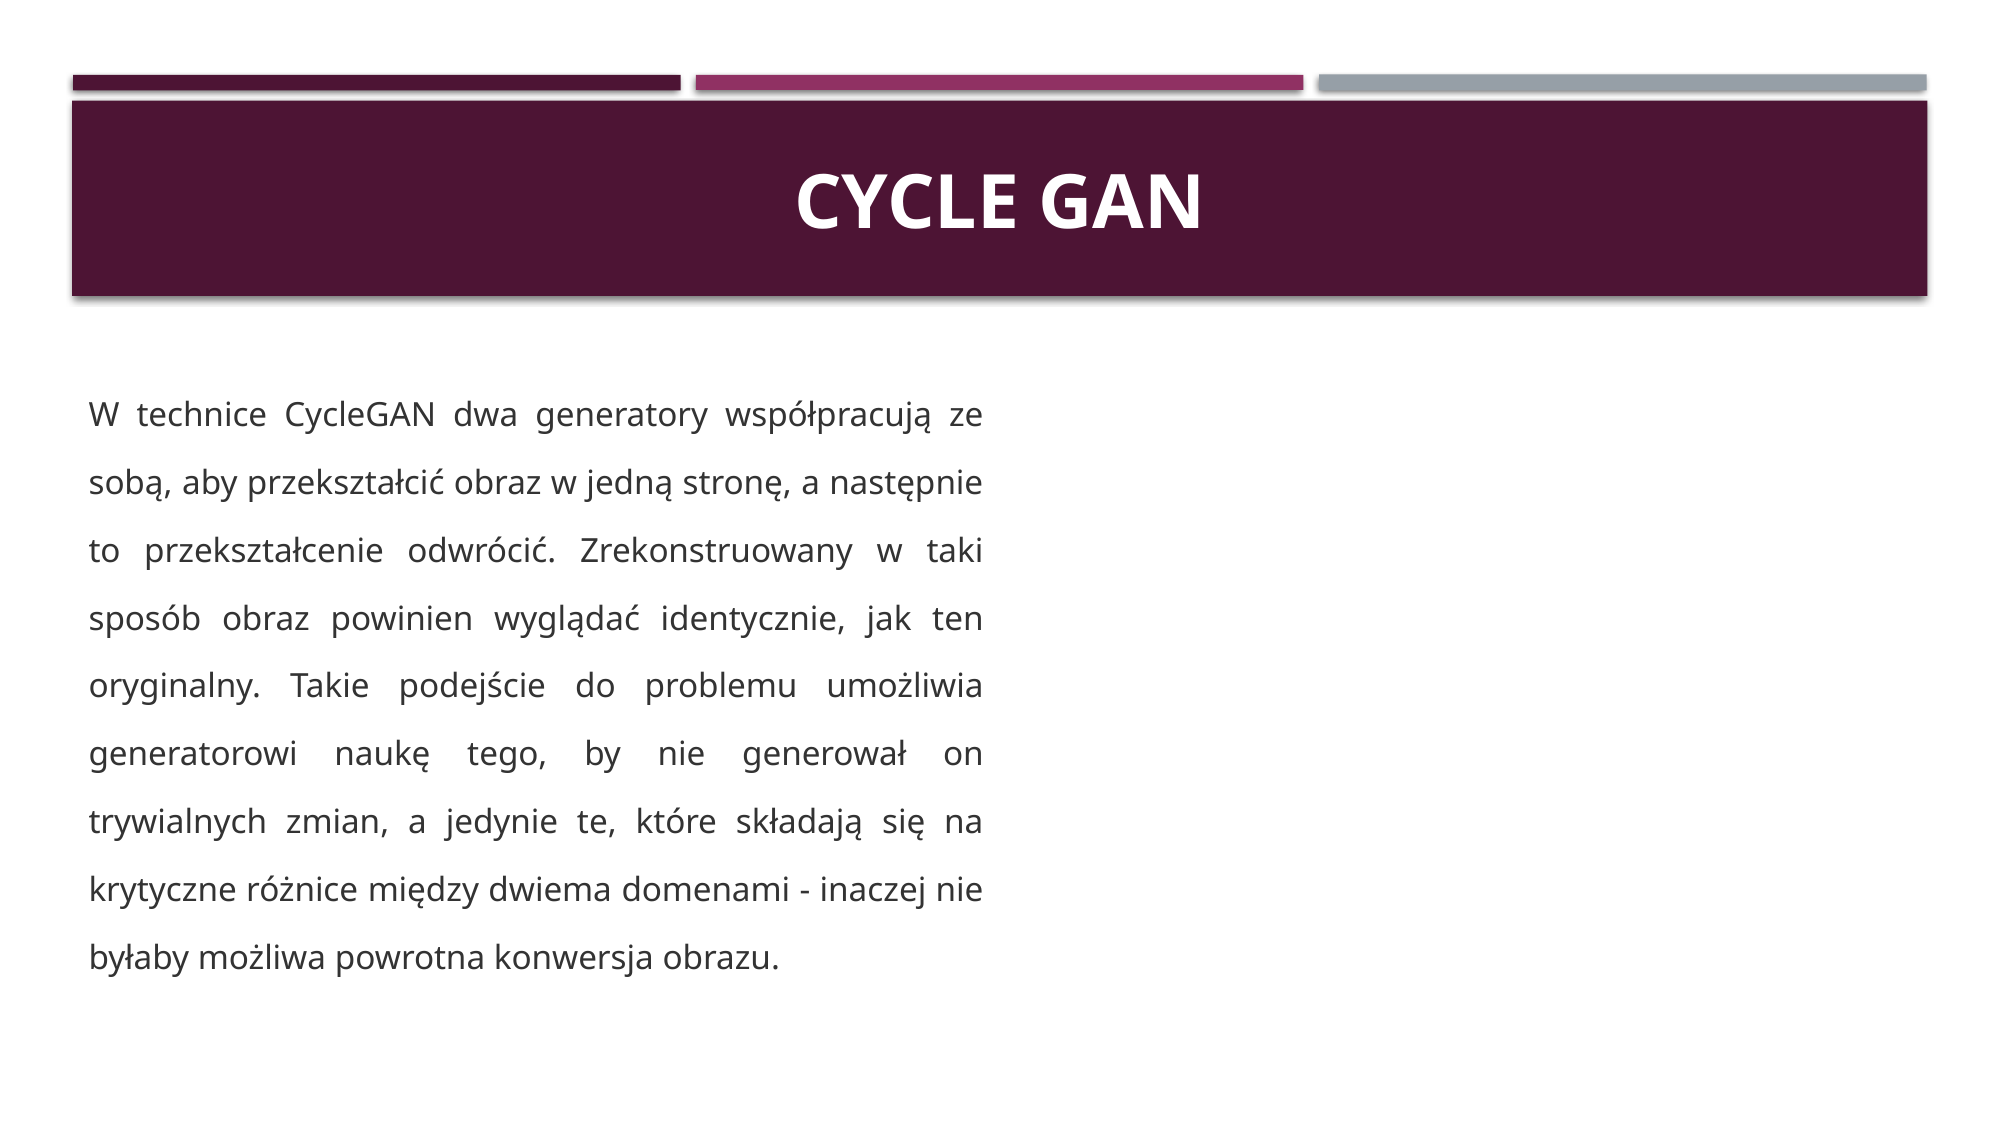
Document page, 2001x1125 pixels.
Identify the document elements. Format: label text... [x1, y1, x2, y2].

title Cycle gan [95, 115, 1905, 282]
list W technice CycleGAN dwa generatory współpracują ze sobą, aby przekształcić obraz w jedną stronę, a następnie to przekształcenie odwrócić. Zrekonstruowany w taki sposób obraz powinien wyglądać identycznie, jak ten oryginalny. Takie podejście do problemu umożliwia generatorowi naukę tego, by nie generował on trywialnych zmian, a jedynie te, które składają się na krytyczne różnice między dwiema domenami - inaczej nie byłaby możliwa powrotna konwersja obrazu. [73, 357, 1000, 1046]
